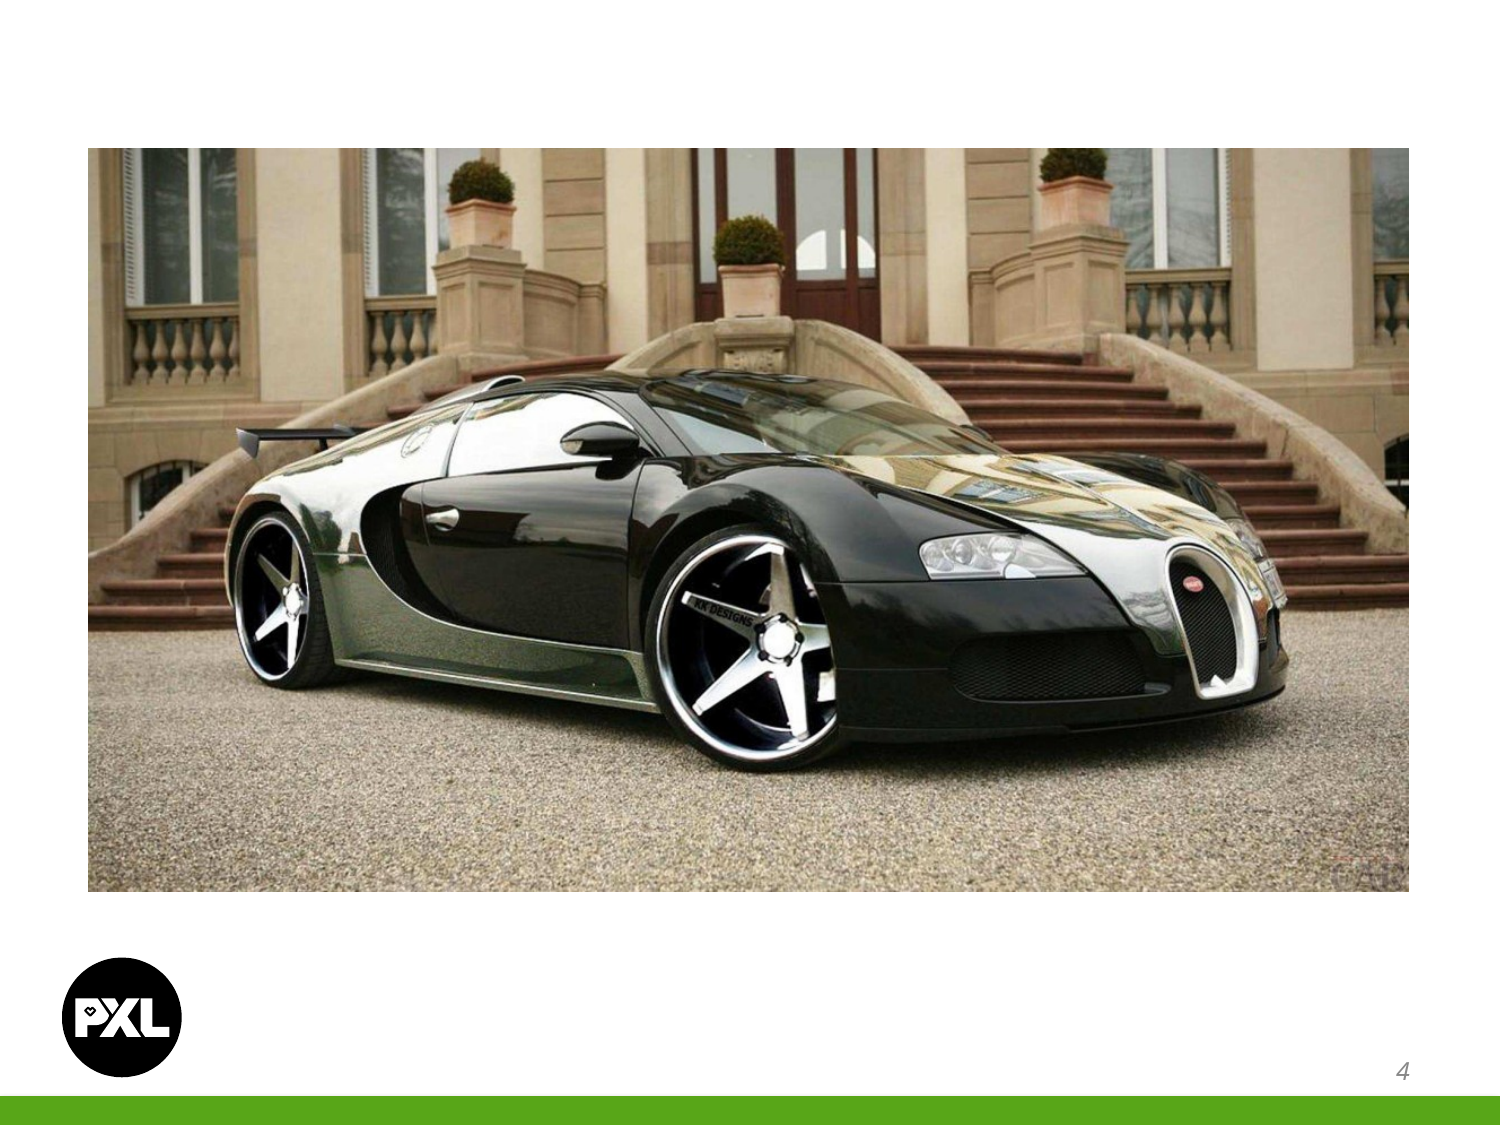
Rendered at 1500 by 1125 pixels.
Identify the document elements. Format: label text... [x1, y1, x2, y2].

slide_number 4 [1074, 1042, 1425, 1103]
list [88, 148, 1409, 892]
